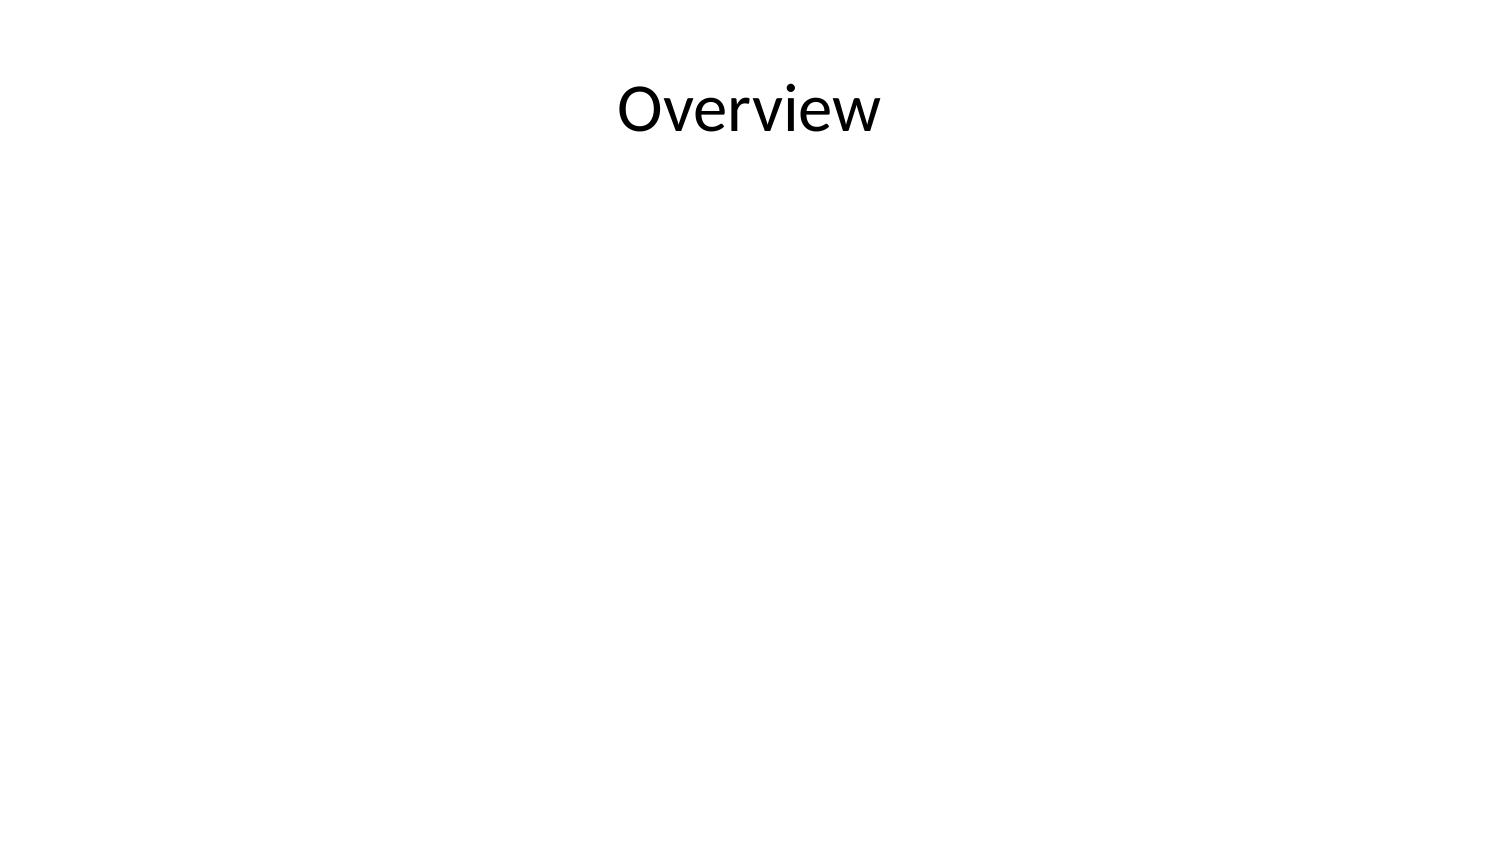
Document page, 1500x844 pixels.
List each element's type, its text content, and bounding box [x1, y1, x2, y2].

title Overview [75, 33, 1425, 175]
